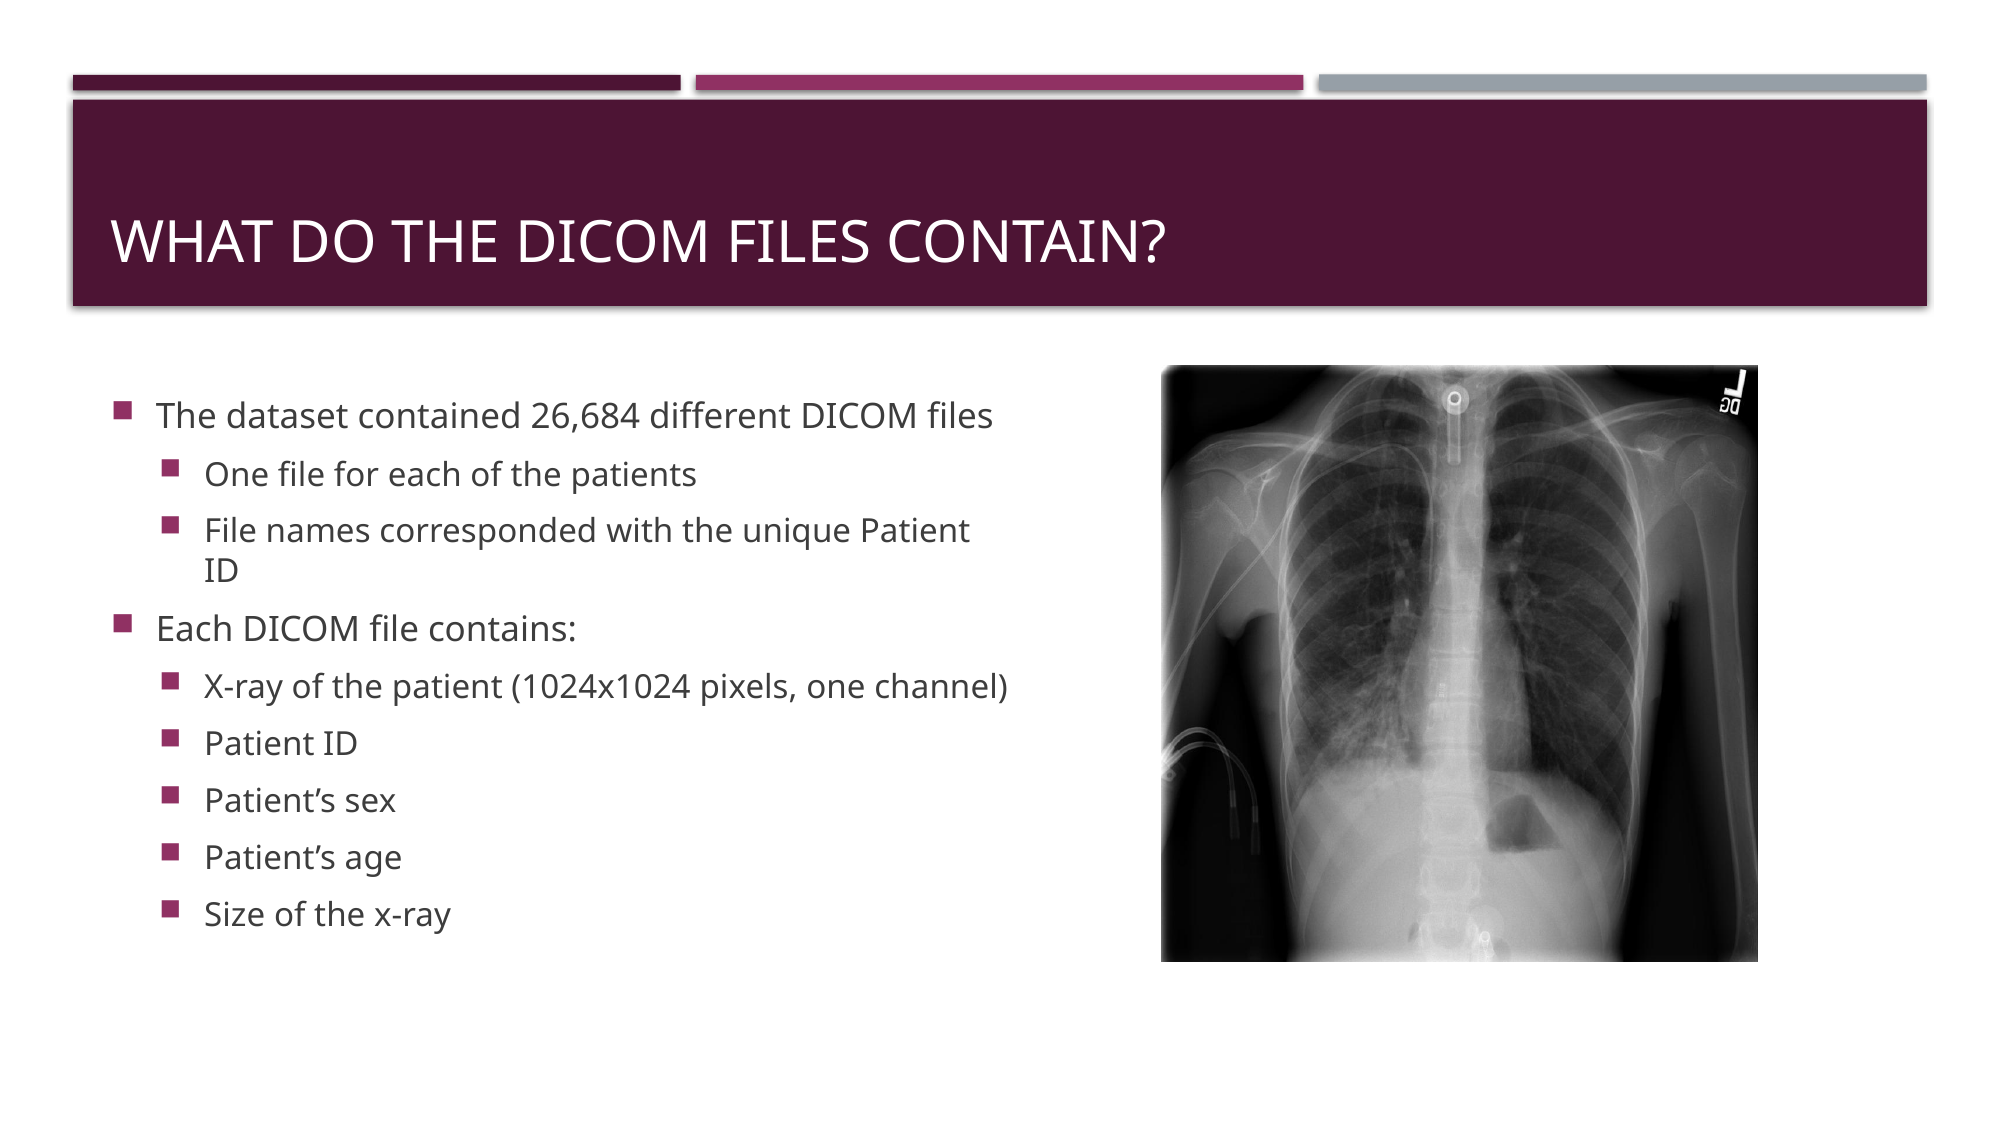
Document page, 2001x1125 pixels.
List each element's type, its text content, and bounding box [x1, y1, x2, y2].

title What do the DICom Files Contain? [95, 119, 1905, 282]
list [1161, 364, 1759, 962]
list The dataset contained 26,684 different DICOM files One file for each of the patients File names corresponded with the unique Patient ID Each DICOM file contains: X-ray of the patient (1024x1024 pixels, one channel) Patient ID Patient’s sex Patient’s age Size of the x-ray [95, 365, 1029, 962]
